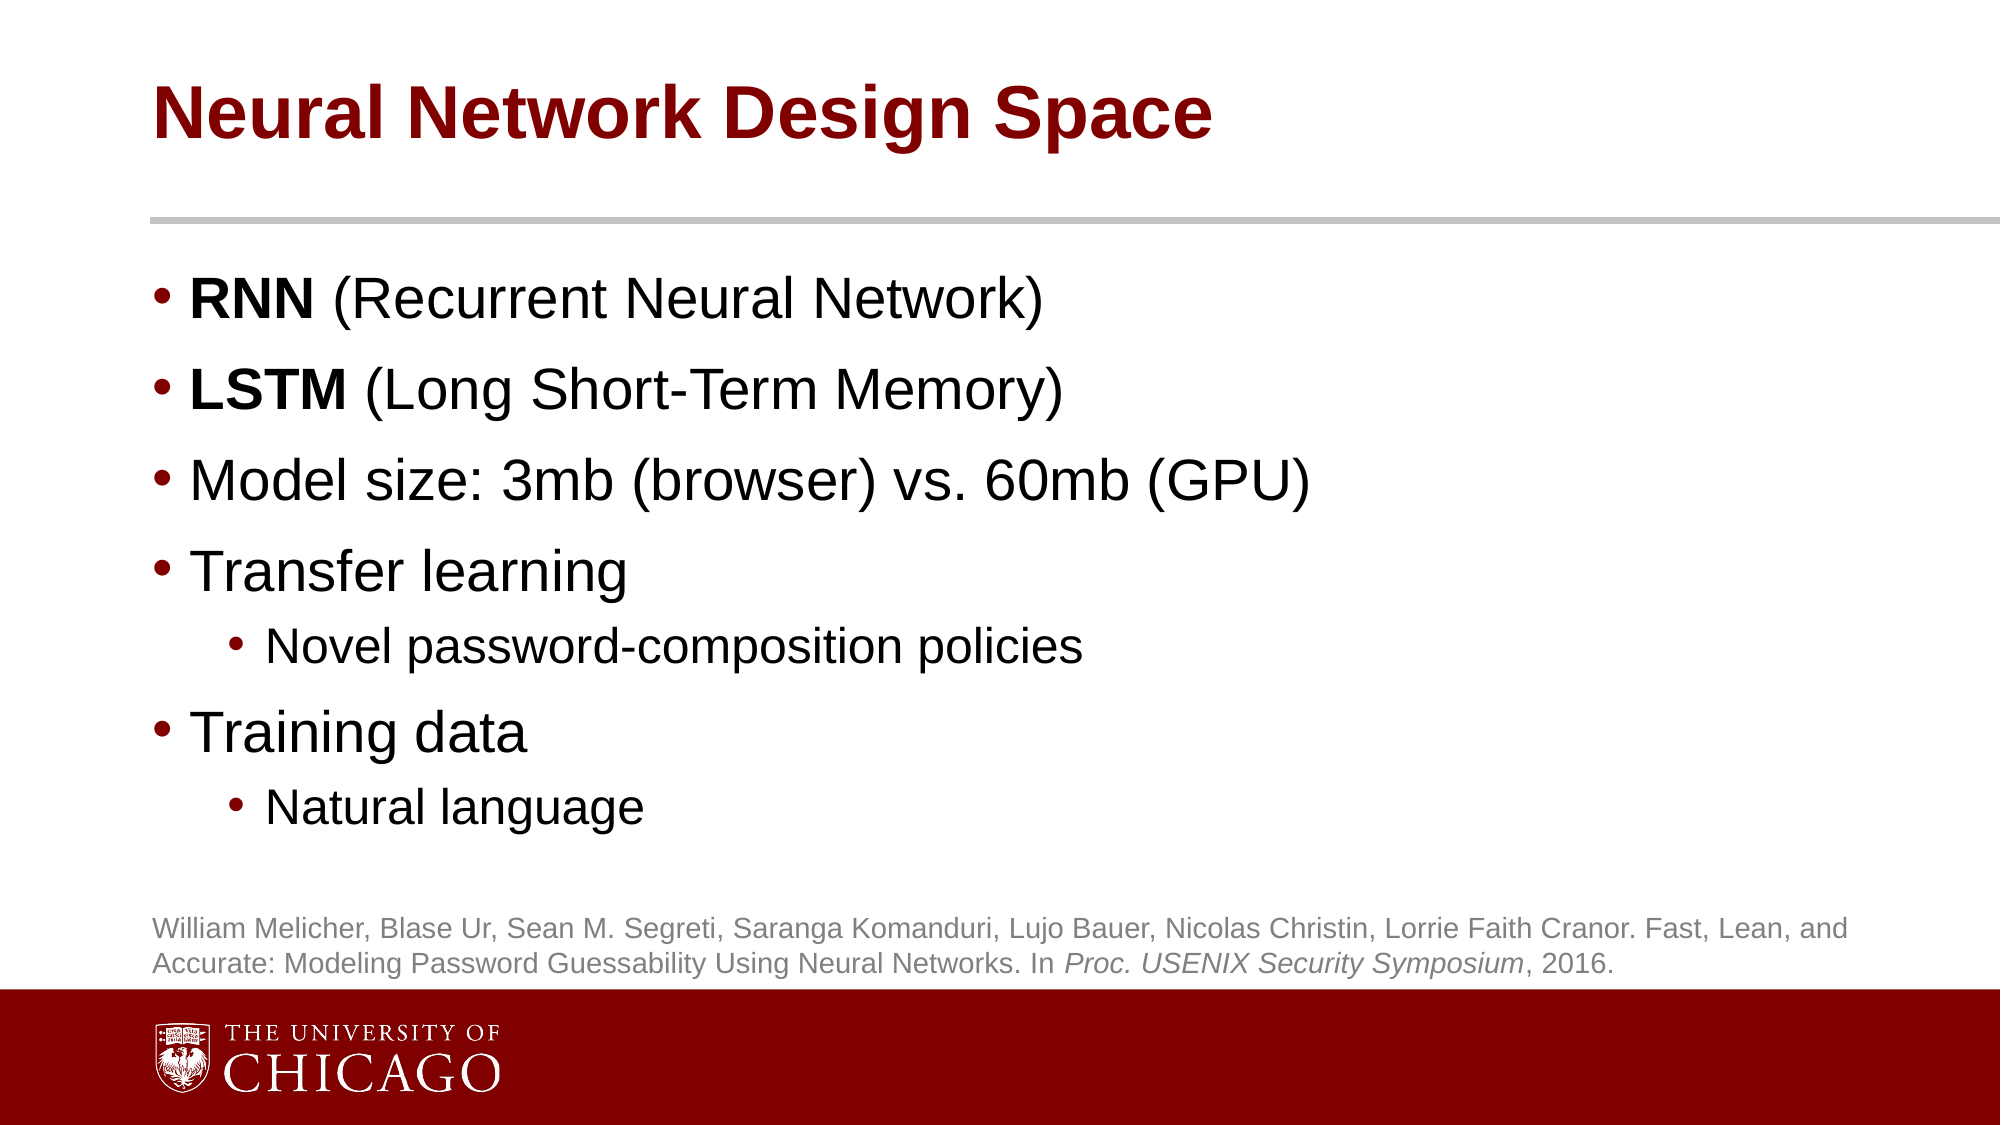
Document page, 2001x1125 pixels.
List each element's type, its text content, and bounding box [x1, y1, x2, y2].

list RNN (Recurrent Neural Network) LSTM (Long Short-Term Memory) Model size: 3mb (browser) vs. 60mb (GPU) Transfer learning Novel password-composition policies Training data Natural language [137, 253, 1847, 901]
text_box William Melicher, Blase Ur, Sean M. Segreti, Saranga Komanduri, Lujo Bauer, Nicolas Christin, Lorrie Faith Cranor. Fast, Lean, and Accurate: Modeling Password Guessability Using Neural Networks. In Proc. USENIX Security Symposium, 2016. [137, 901, 1981, 987]
title Neural Network Design Space [137, 0, 1863, 218]
